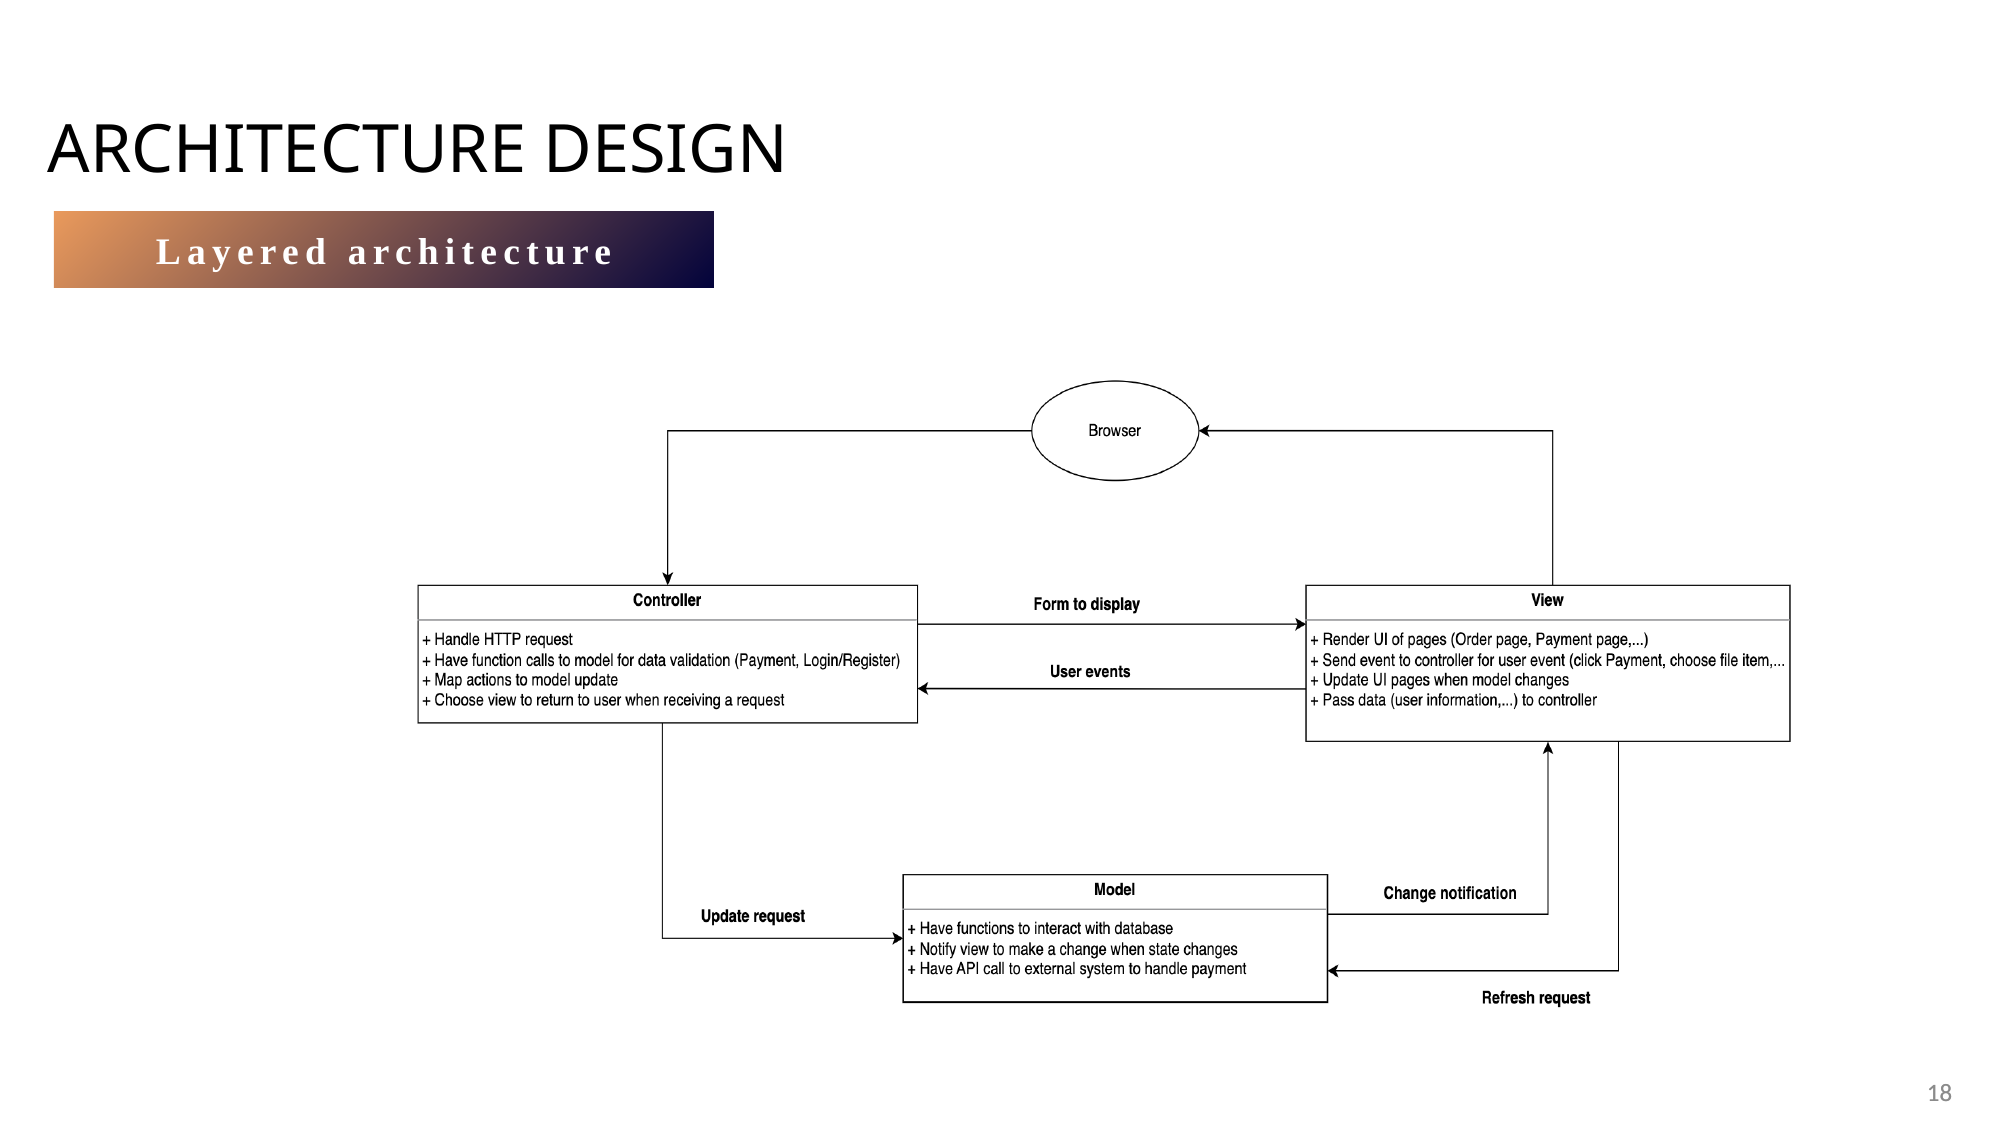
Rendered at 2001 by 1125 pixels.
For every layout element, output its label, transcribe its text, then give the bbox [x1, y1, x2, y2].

list Layered architecture [53, 211, 714, 288]
picture [383, 313, 1844, 1107]
title Architecture design [32, 58, 1000, 204]
slide_number 18 [1894, 1061, 1968, 1121]
